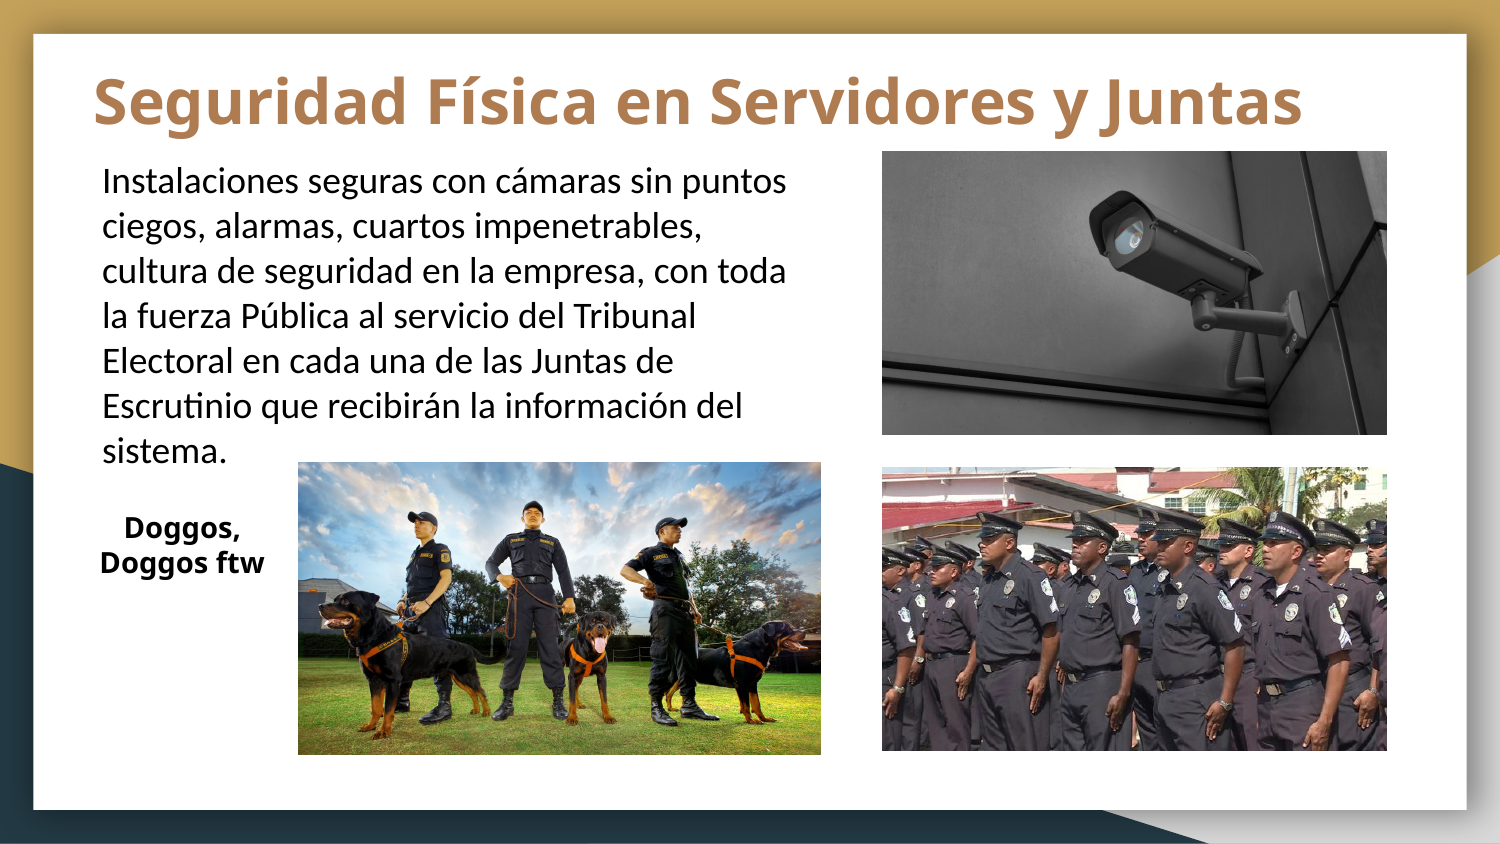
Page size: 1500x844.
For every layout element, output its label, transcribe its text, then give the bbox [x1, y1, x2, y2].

title Seguridad Física en Servidores y Juntas [35, 47, 1362, 152]
picture [297, 461, 821, 755]
picture [882, 466, 1387, 751]
picture [882, 150, 1387, 435]
text_box Instalaciones seguras con cámaras sin puntos ciegos, alarmas, cuartos impenetrables, cultura de seguridad en la empresa, con toda la fuerza Pública al servicio del Tribunal Electoral en cada una de las Juntas de Escrutinio que recibirán la información del sistema. [87, 141, 821, 409]
text_box Doggos, Doggos ftw [84, 501, 280, 587]
